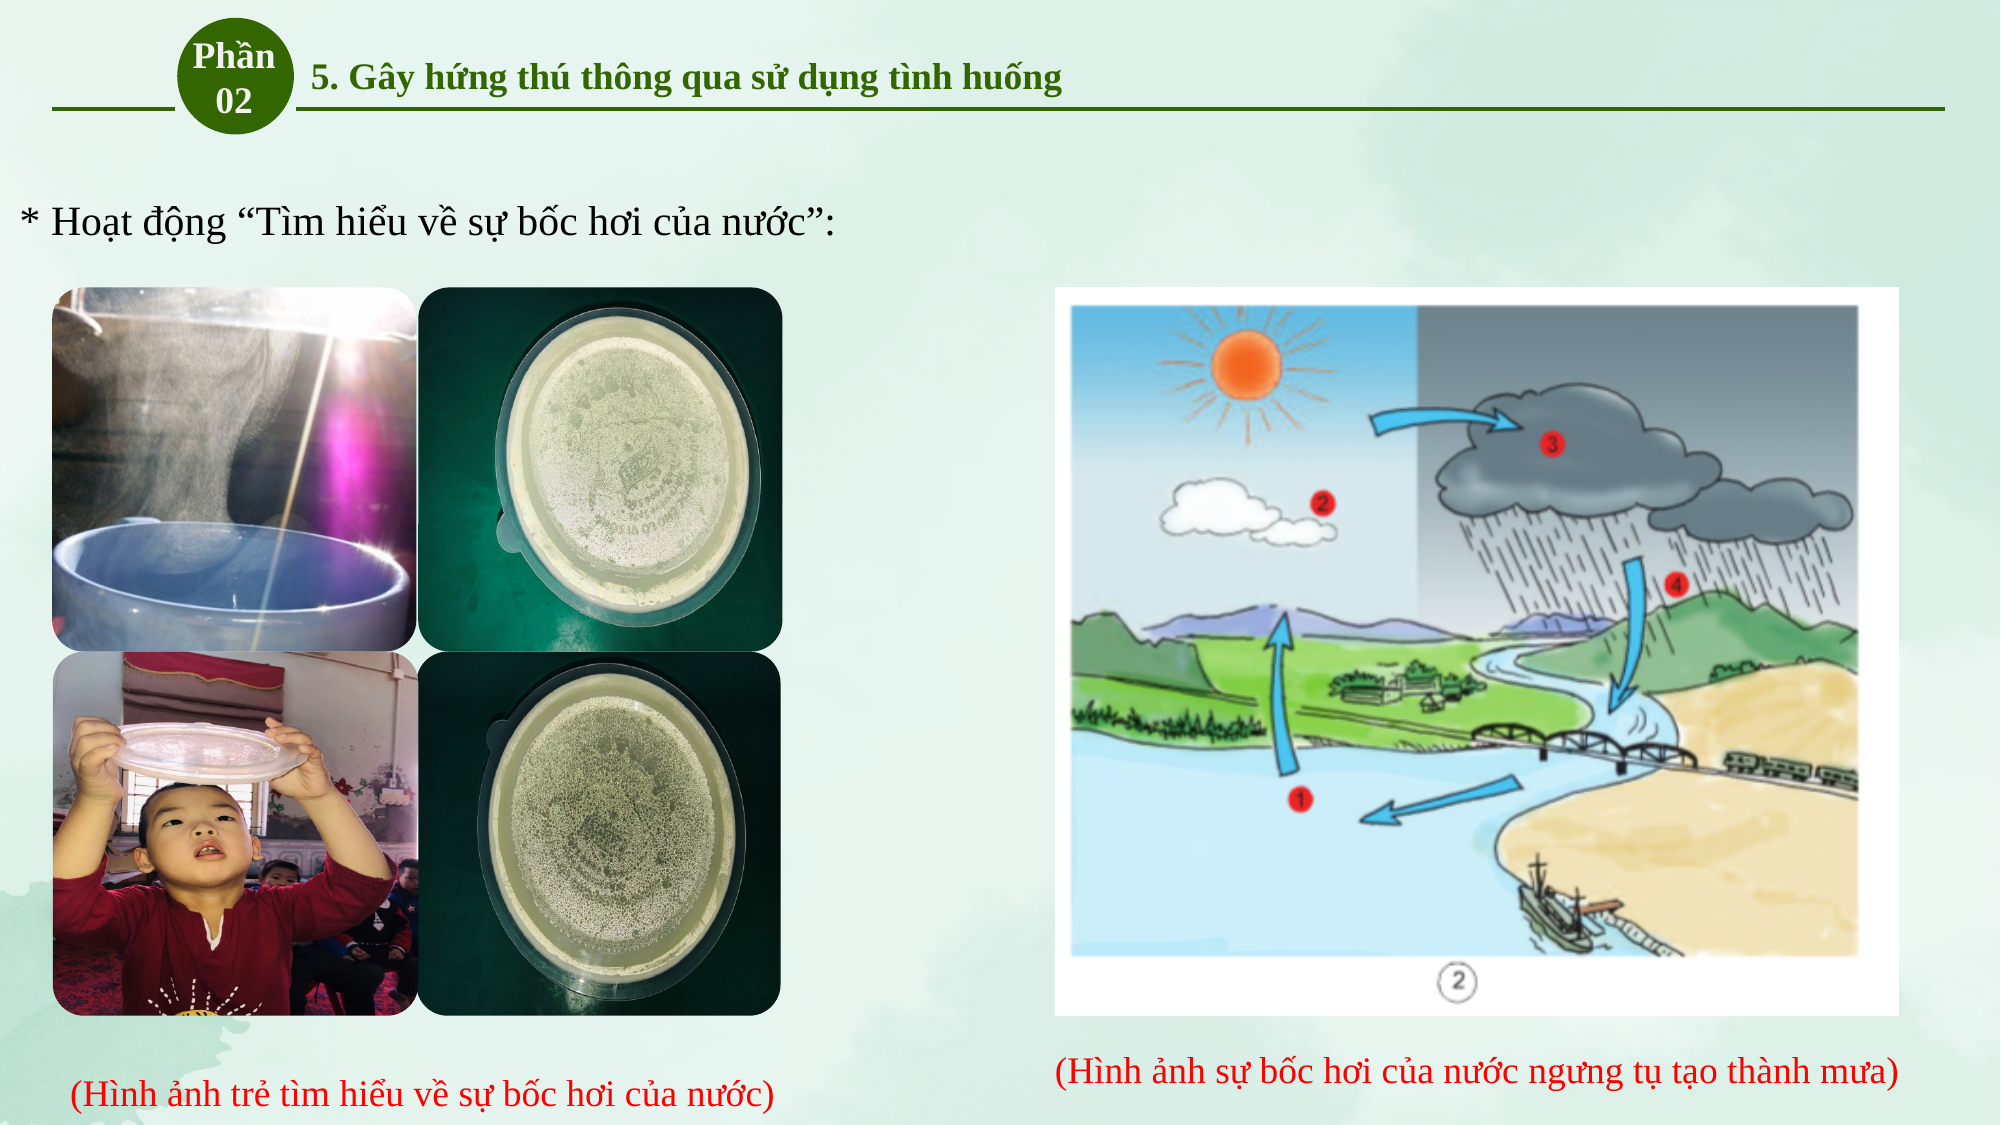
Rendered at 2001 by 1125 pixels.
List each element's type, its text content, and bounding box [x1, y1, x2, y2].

text_box 5. Gây hứng thú thông qua sử dụng tình huống [296, 44, 2000, 105]
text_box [175, 17, 294, 135]
text_box (Hình ảnh trẻ tìm hiểu về sự bốc hơi của nước) [55, 1039, 791, 1122]
text_box (Hình ảnh sự bốc hơi của nước ngưng tụ tạo thành mưa) [1040, 1015, 1915, 1099]
text_box * Hoạt động “Tìm hiểu về sự bốc hơi của nước”: [19, 168, 1395, 244]
picture [0, 0, 2001, 1125]
